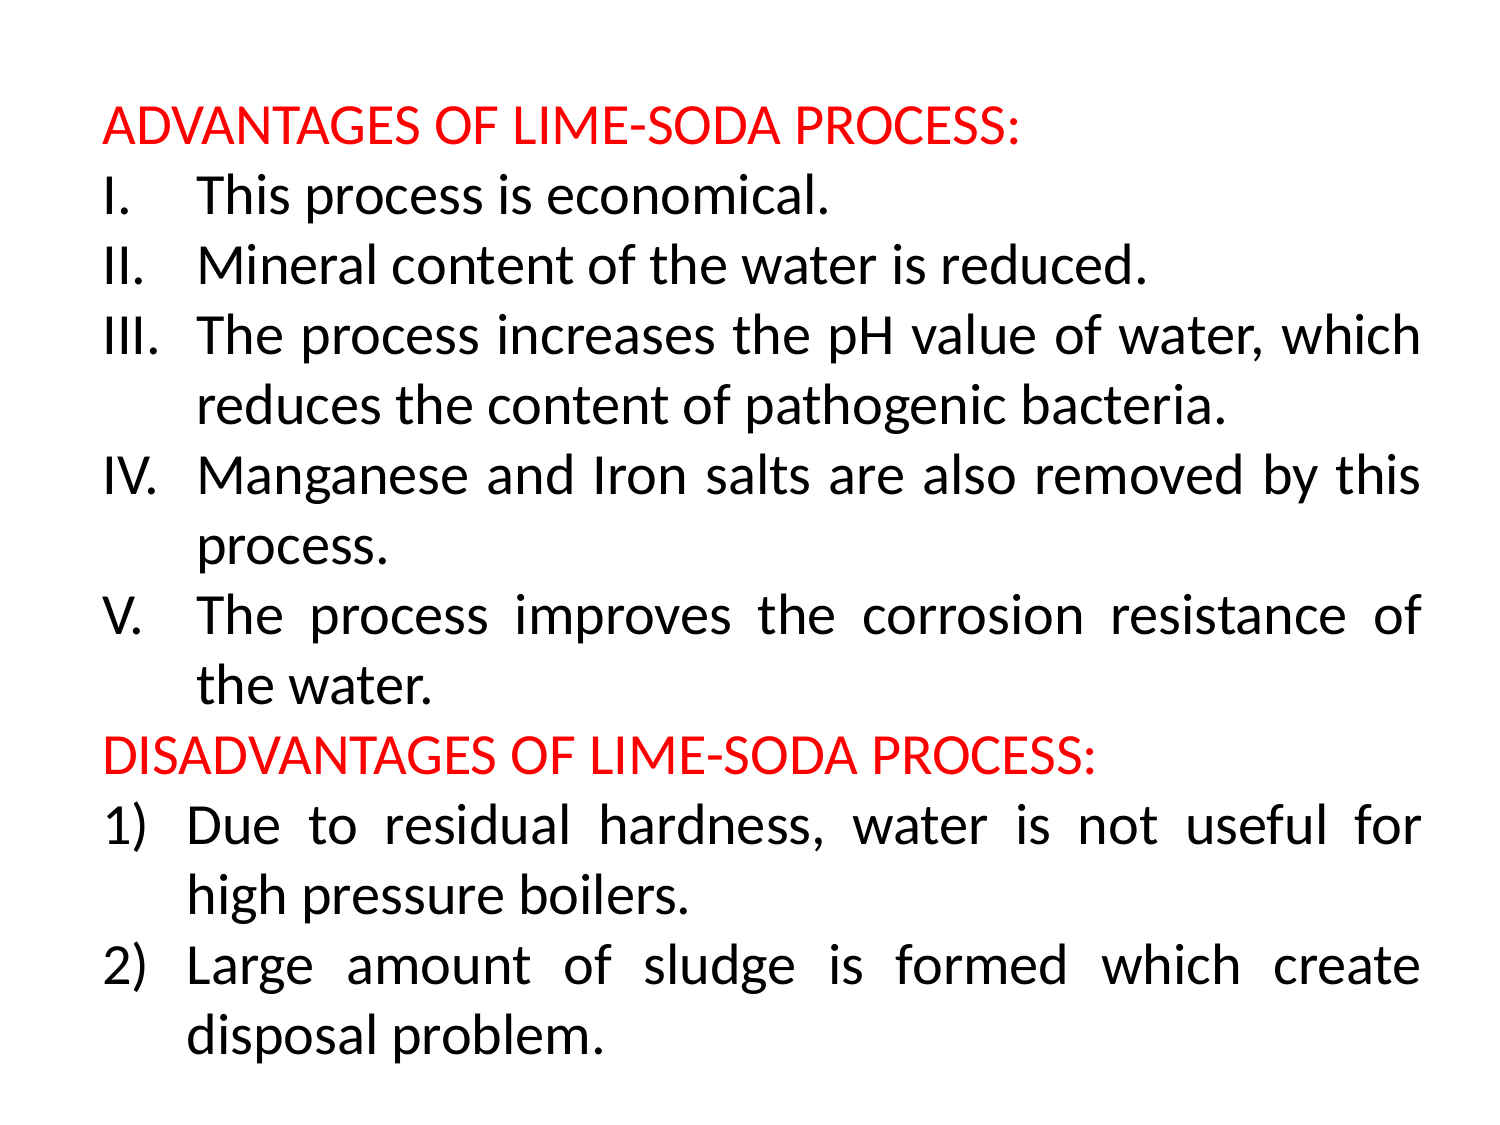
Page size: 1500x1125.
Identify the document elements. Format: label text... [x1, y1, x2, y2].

text_box ADVANTAGES OF LIME-SODA PROCESS: This process is economical. Mineral content of the water is reduced. The process increases the pH value of water, which reduces the content of pathogenic bacteria. Manganese and Iron salts are also removed by this process. The process improves the corrosion resistance of the water. DISADVANTAGES OF LIME-SODA PROCESS: Due to residual hardness, water is not useful for high pressure boilers. Large amount of sludge is formed which create disposal problem. [87, 78, 1438, 1074]
